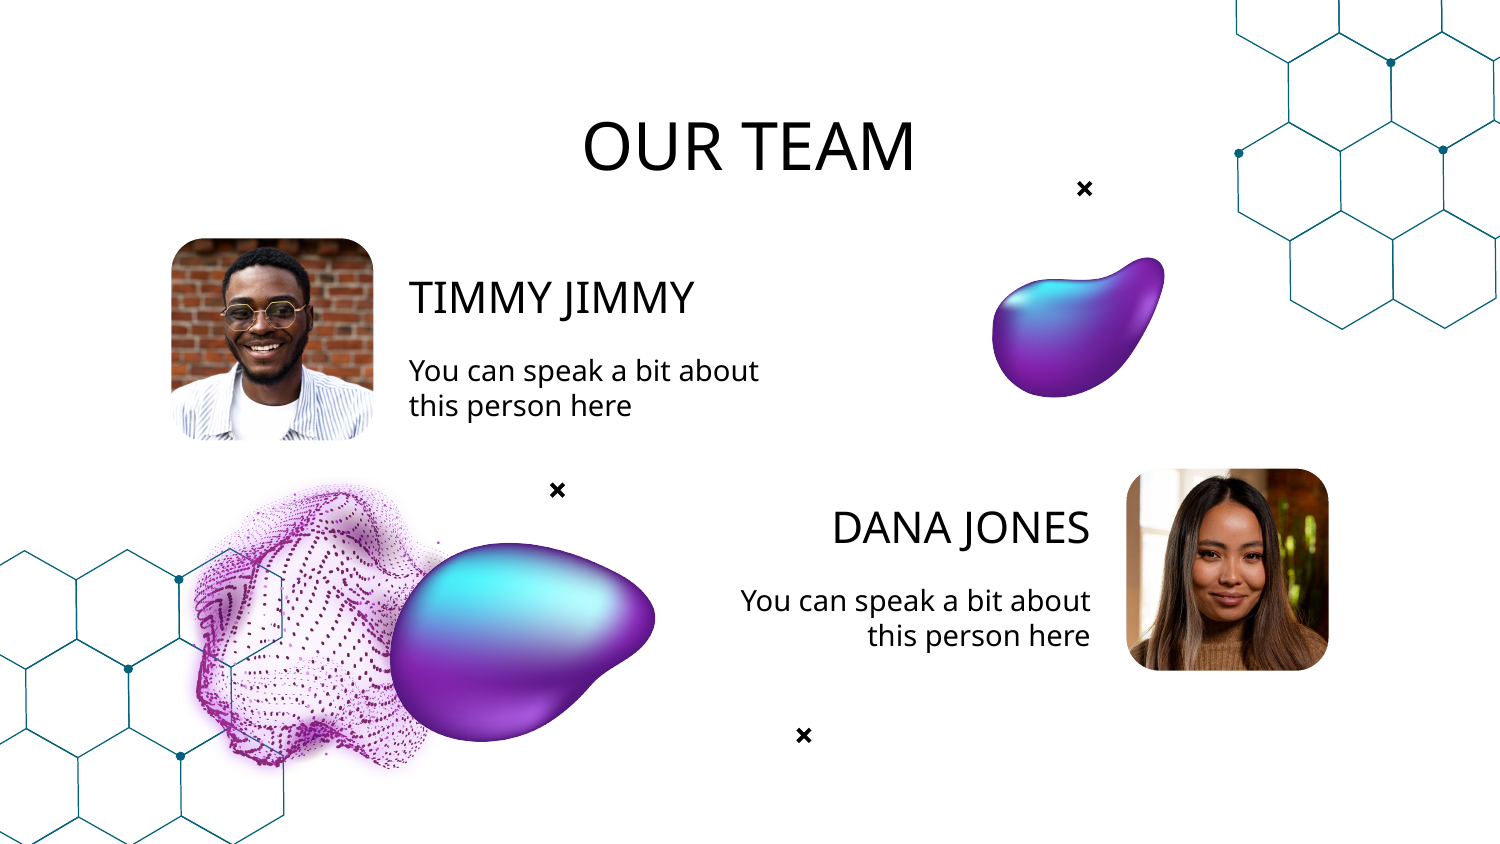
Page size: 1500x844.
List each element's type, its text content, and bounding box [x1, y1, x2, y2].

subtitle DANA JONES [695, 492, 1106, 567]
title OUR TEAM [118, 88, 1382, 183]
picture [971, 228, 1199, 421]
picture [178, 477, 676, 799]
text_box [550, 483, 565, 497]
subtitle TIMMY JIMMY [393, 262, 805, 337]
subtitle You can speak a bit about this person here [393, 337, 805, 417]
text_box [797, 728, 811, 742]
picture [1124, 466, 1331, 673]
subtitle You can speak a bit about this person here [695, 567, 1106, 647]
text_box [1078, 182, 1092, 196]
picture [169, 236, 376, 443]
